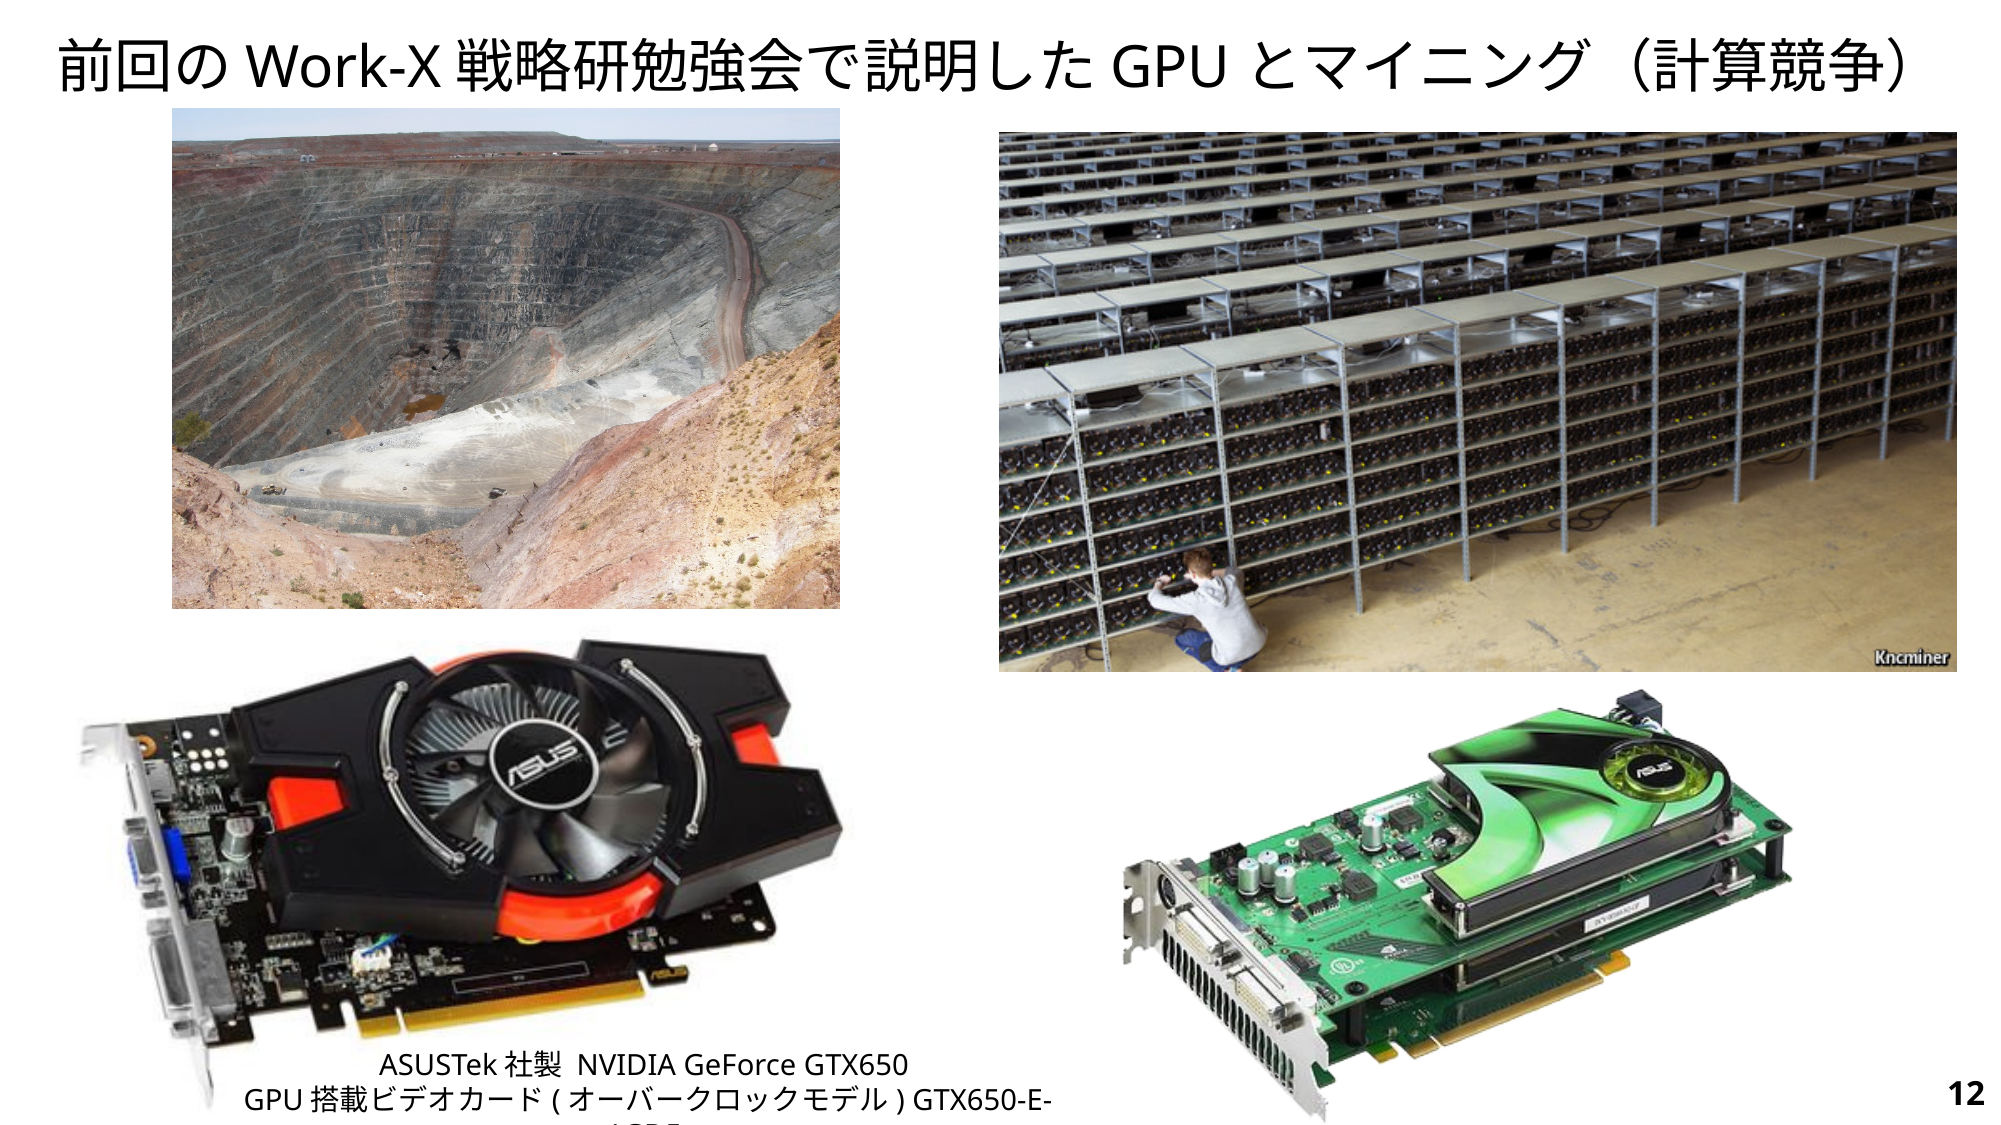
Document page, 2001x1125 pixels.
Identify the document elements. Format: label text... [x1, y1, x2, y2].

picture [1122, 688, 1796, 1125]
picture [73, 108, 860, 1125]
text_box 前回のWork-X戦略研勉強会で説明したGPUとマイニング（計算競争） [0, 21, 2000, 107]
picture [999, 132, 1957, 672]
text_box ASUSTek社製 NVIDIA GeForce GTX650 GPU搭載ビデオカード(オーバークロックモデル) GTX650-E-1GD5 [860, 1039, 1079, 1125]
slide_number 12 [1909, 1065, 2000, 1125]
